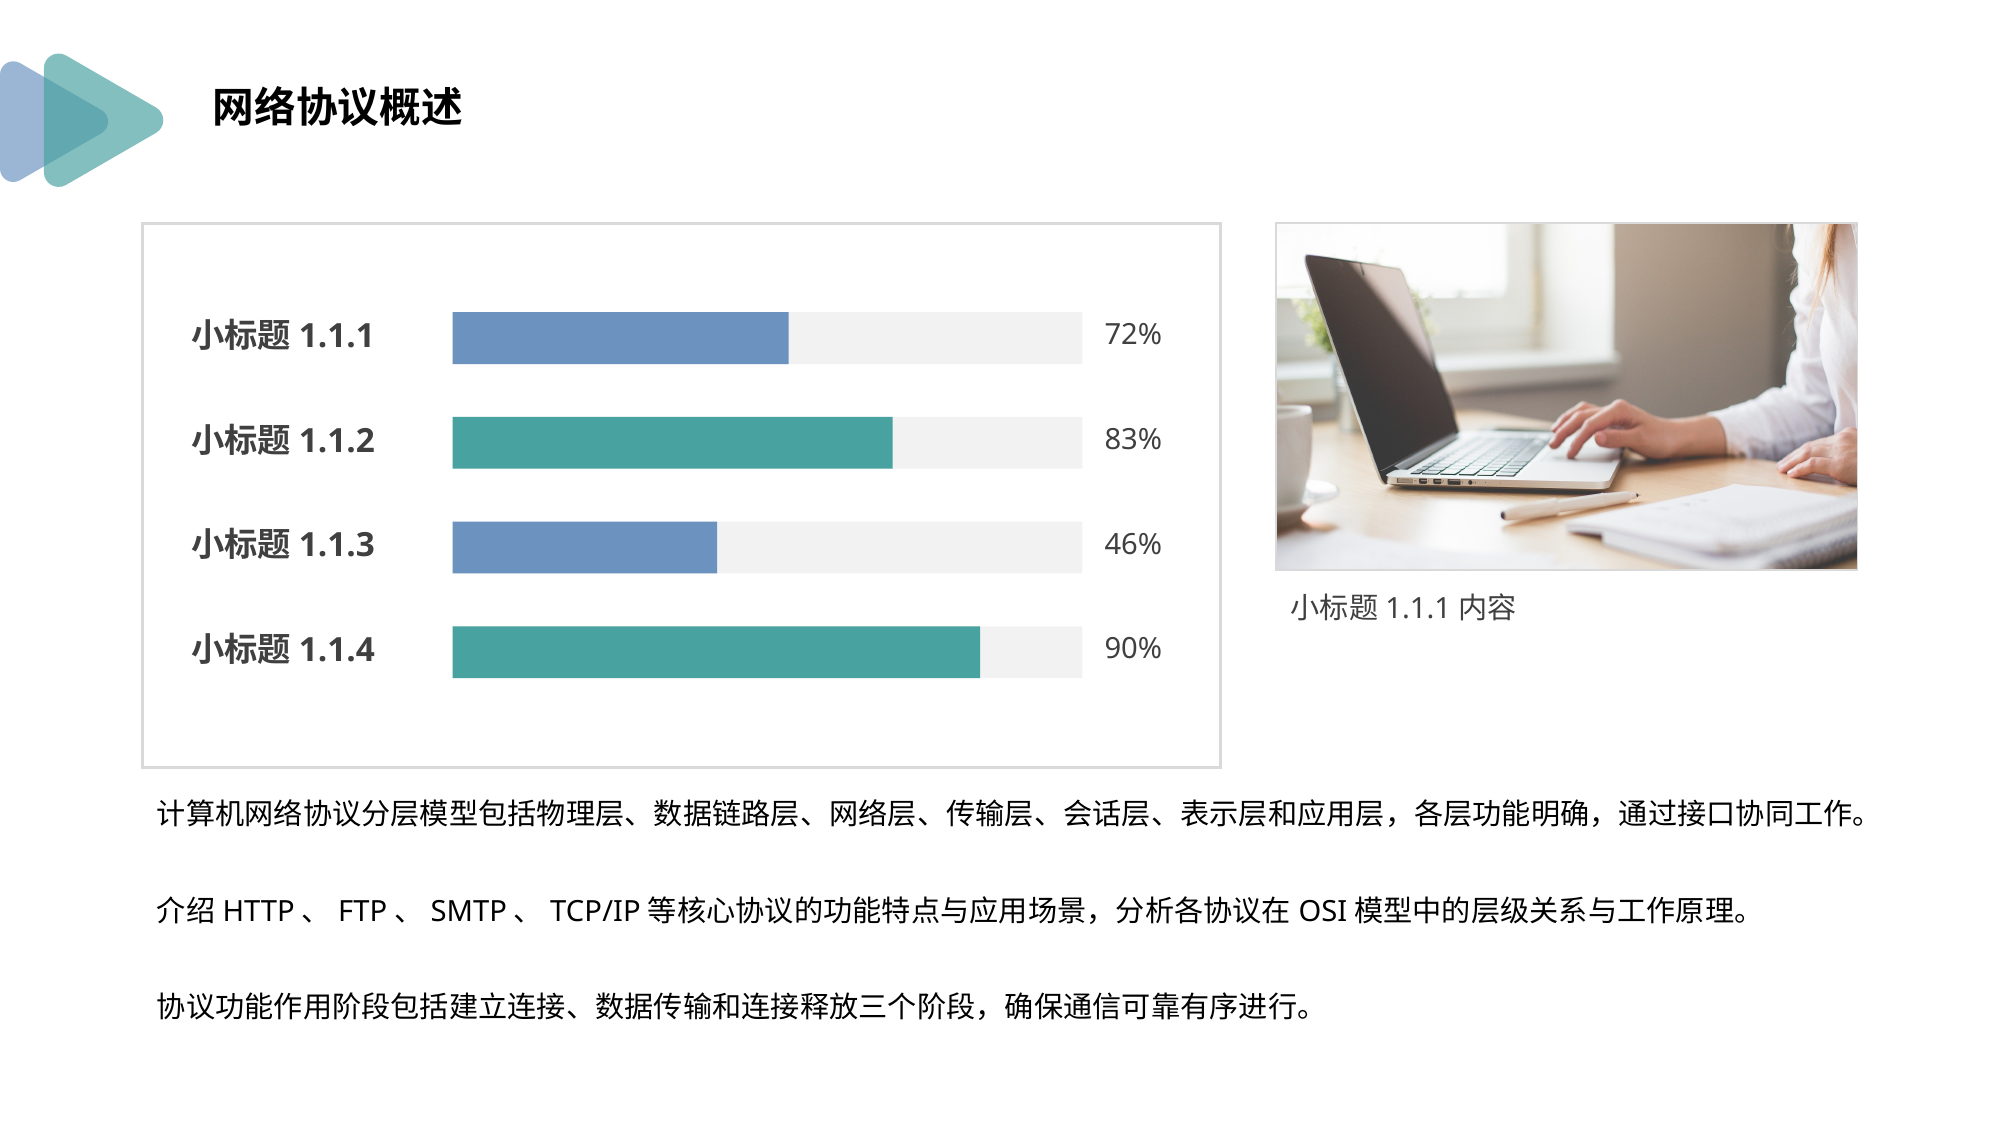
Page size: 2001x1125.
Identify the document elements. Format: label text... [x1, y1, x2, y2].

text_box 介绍HTTP、FTP、SMTP、TCP/IP等核心协议的功能特点与应用场景，分析各协议在OSI模型中的层级关系与工作原理。 [142, 866, 1894, 935]
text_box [0, 49, 166, 191]
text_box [1275, 223, 1862, 630]
text_box 计算机网络协议分层模型包括物理层、数据链路层、网络层、传输层、会话层、表示层和应用层，各层功能明确，通过接口协同工作。 [142, 770, 1894, 838]
text_box 网络协议概述 [197, 73, 789, 139]
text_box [142, 223, 1224, 768]
text_box 协议功能作用阶段包括建立连接、数据传输和连接释放三个阶段，确保通信可靠有序进行。 [142, 963, 1894, 1031]
